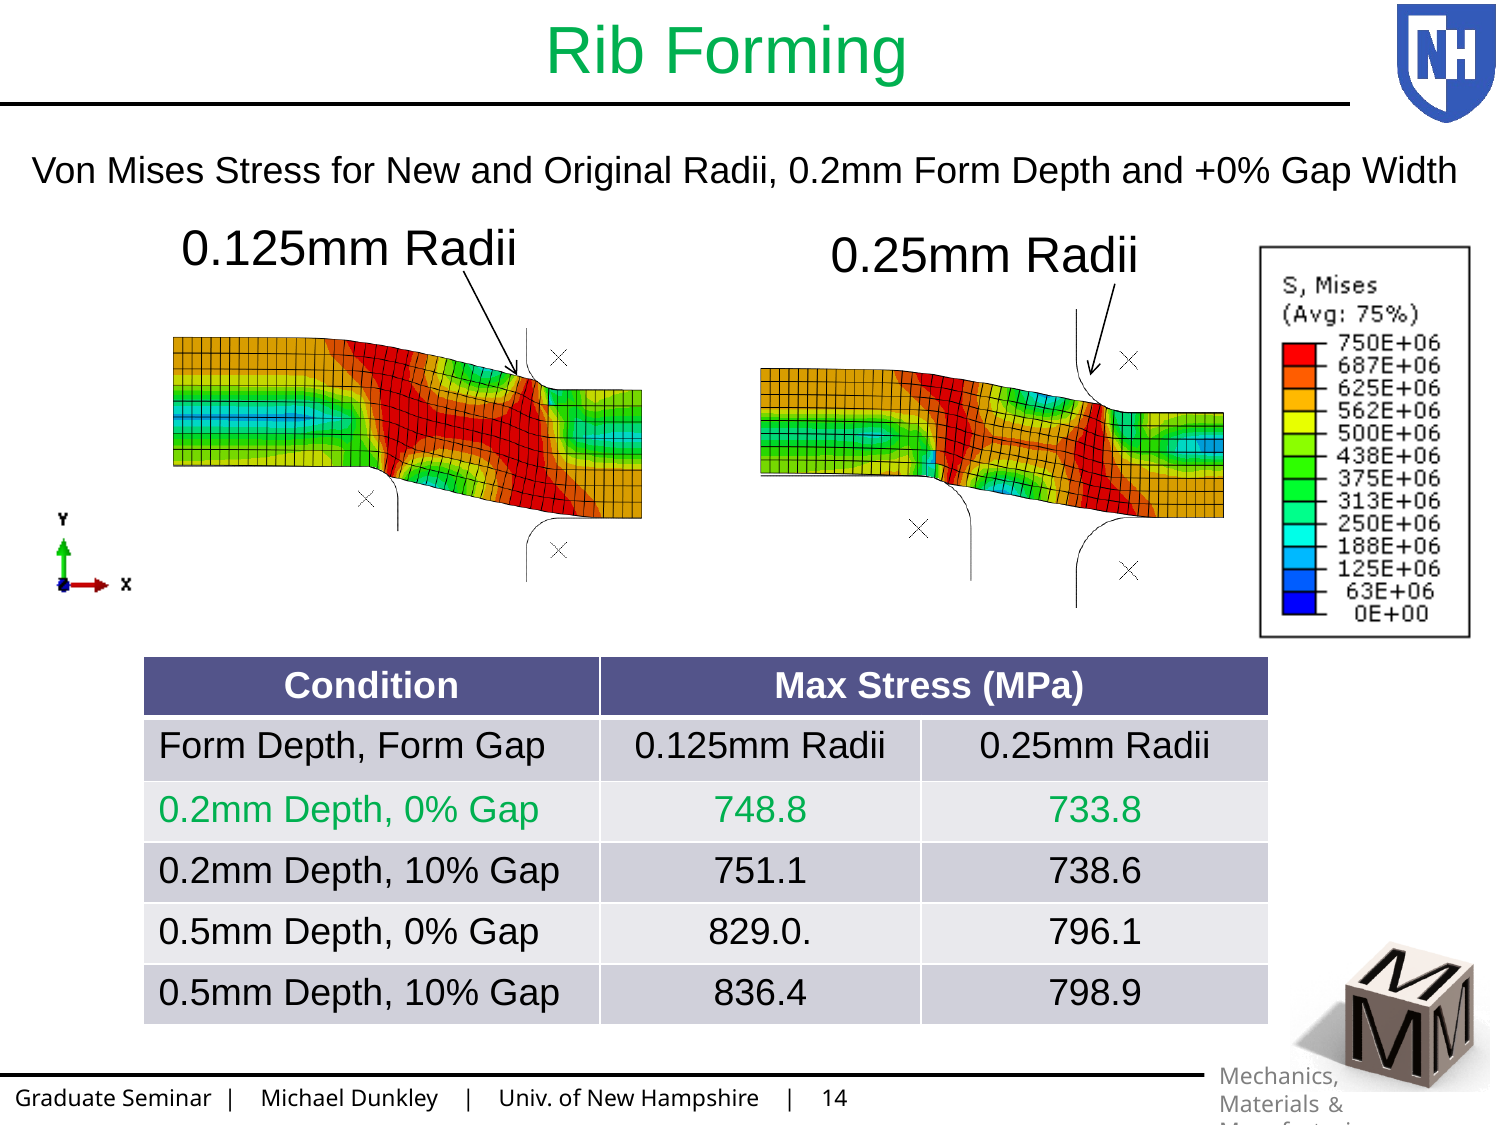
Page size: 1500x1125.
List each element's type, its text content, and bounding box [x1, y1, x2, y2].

table_cell 836.4 [601, 965, 920, 1024]
picture [37, 502, 147, 610]
table_cell 751.1 [601, 843, 920, 902]
text_box 0.125mm Radii [166, 207, 562, 283]
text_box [463, 270, 518, 376]
table_header Max Stress (MPa) [601, 657, 1268, 715]
table_cell 0.125mm Radii [601, 720, 920, 781]
picture [751, 309, 1232, 608]
picture [1289, 931, 1490, 1092]
text_box 0.25mm Radii [815, 215, 1179, 291]
table_cell 0.2mm Depth, 0% Gap [144, 782, 599, 841]
table_cell 798.9 [922, 965, 1268, 1024]
table_cell 0.2mm Depth, 10% Gap [144, 843, 599, 902]
table_cell 796.1 [922, 904, 1268, 963]
text_box Von Mises Stress for New and Original Radii, 0.2mm Form Depth and +0% Gap Width [16, 138, 1488, 198]
table_cell 0.5mm Depth, 10% Gap [144, 965, 599, 1024]
table_header Condition [144, 657, 599, 715]
picture [1252, 237, 1488, 653]
table_cell 829.0. [601, 904, 920, 963]
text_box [1090, 283, 1116, 376]
table_cell 748.8 [601, 782, 920, 841]
table_cell 738.6 [922, 843, 1268, 902]
picture [166, 328, 648, 589]
table_cell 733.8 [922, 782, 1268, 841]
table_cell 0.5mm Depth, 0% Gap [144, 904, 599, 963]
picture [1393, 0, 1499, 127]
table_cell Form Depth, Form Gap [144, 720, 599, 781]
title Rib Forming [89, 0, 1365, 138]
table_cell 0.25mm Radii [922, 720, 1268, 781]
